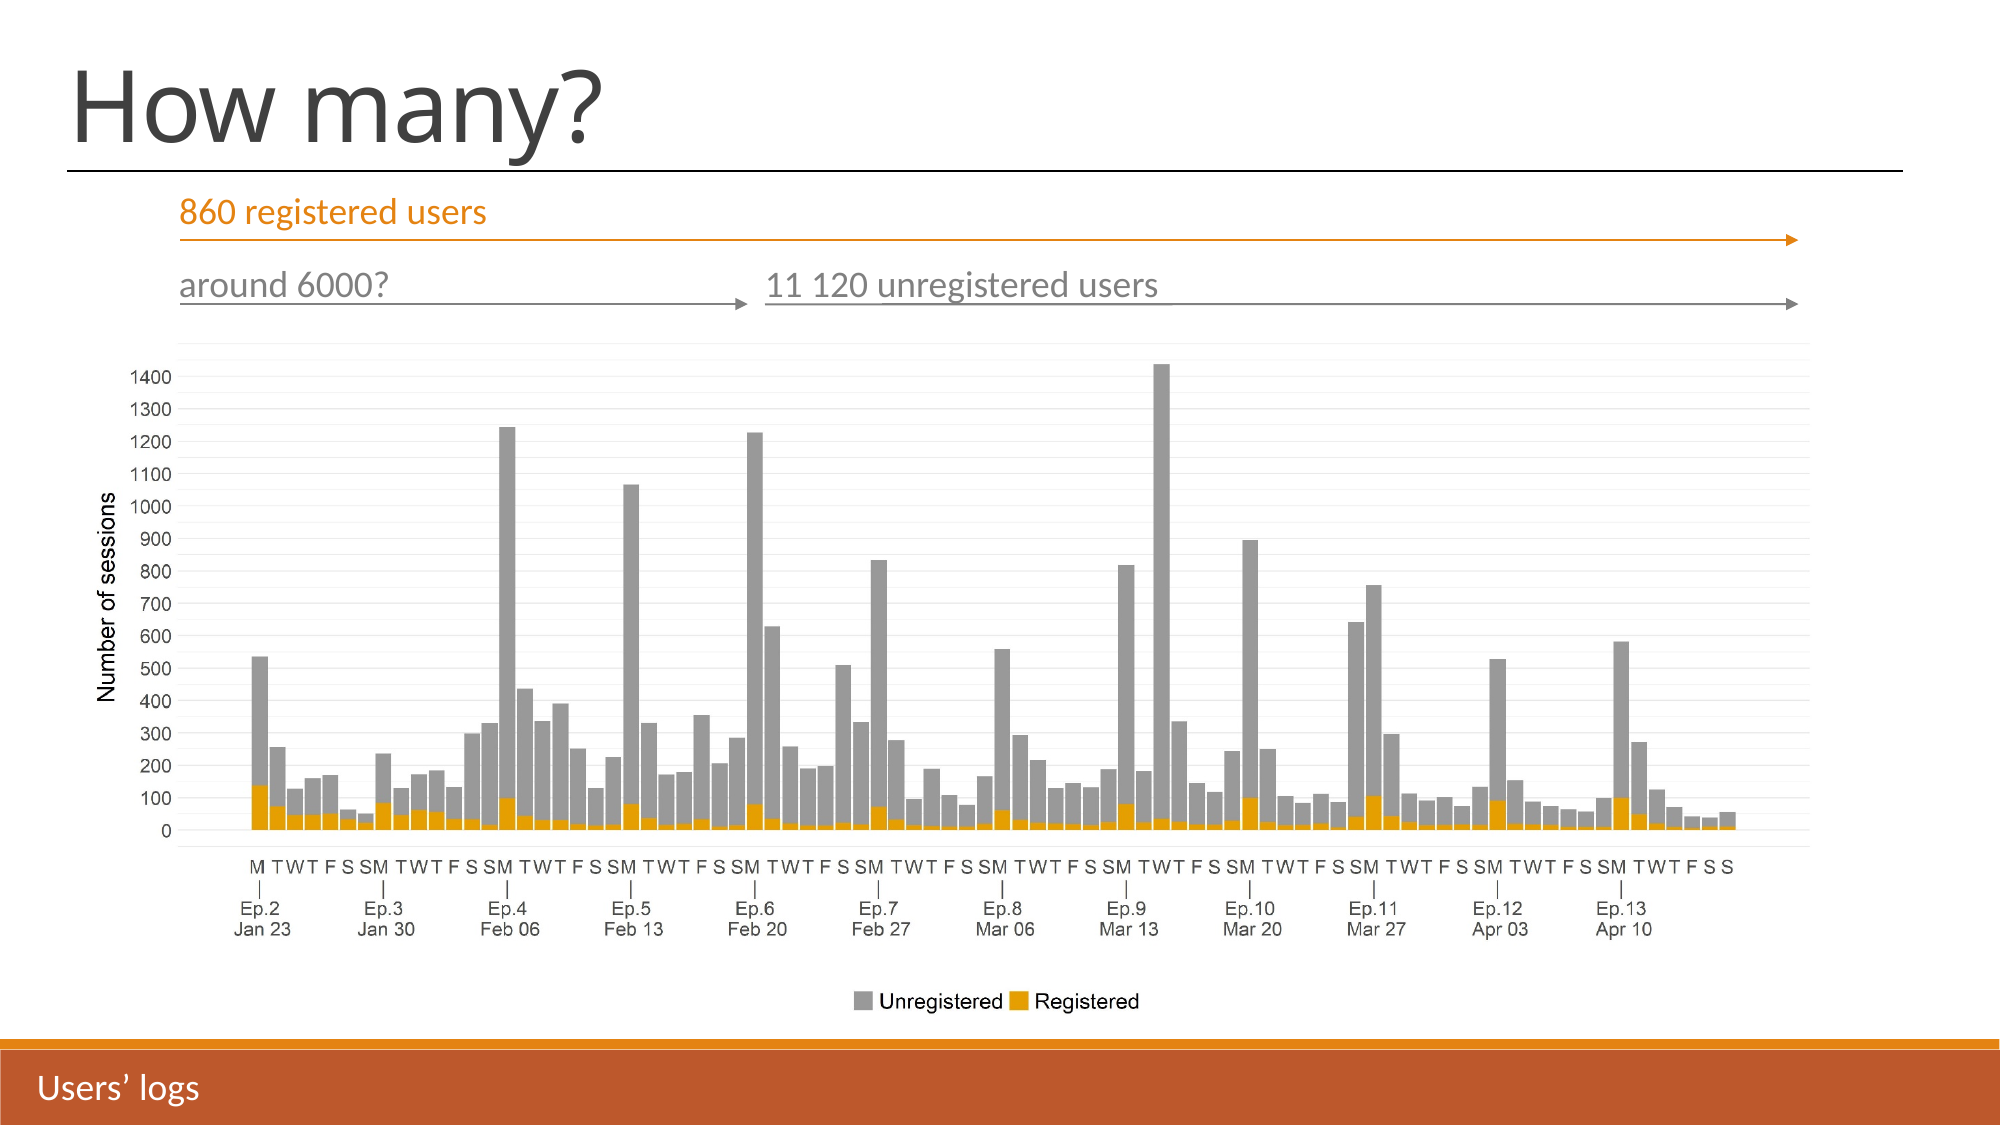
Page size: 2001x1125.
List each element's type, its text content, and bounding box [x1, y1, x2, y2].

picture [90, 333, 1816, 1025]
text_box Users’ logs [22, 1055, 216, 1115]
text_box 11 120 unregistered users [749, 252, 1174, 313]
title How many? [53, 26, 1704, 171]
text_box around 6000? [164, 252, 406, 313]
text_box 860 registered users [164, 182, 503, 240]
